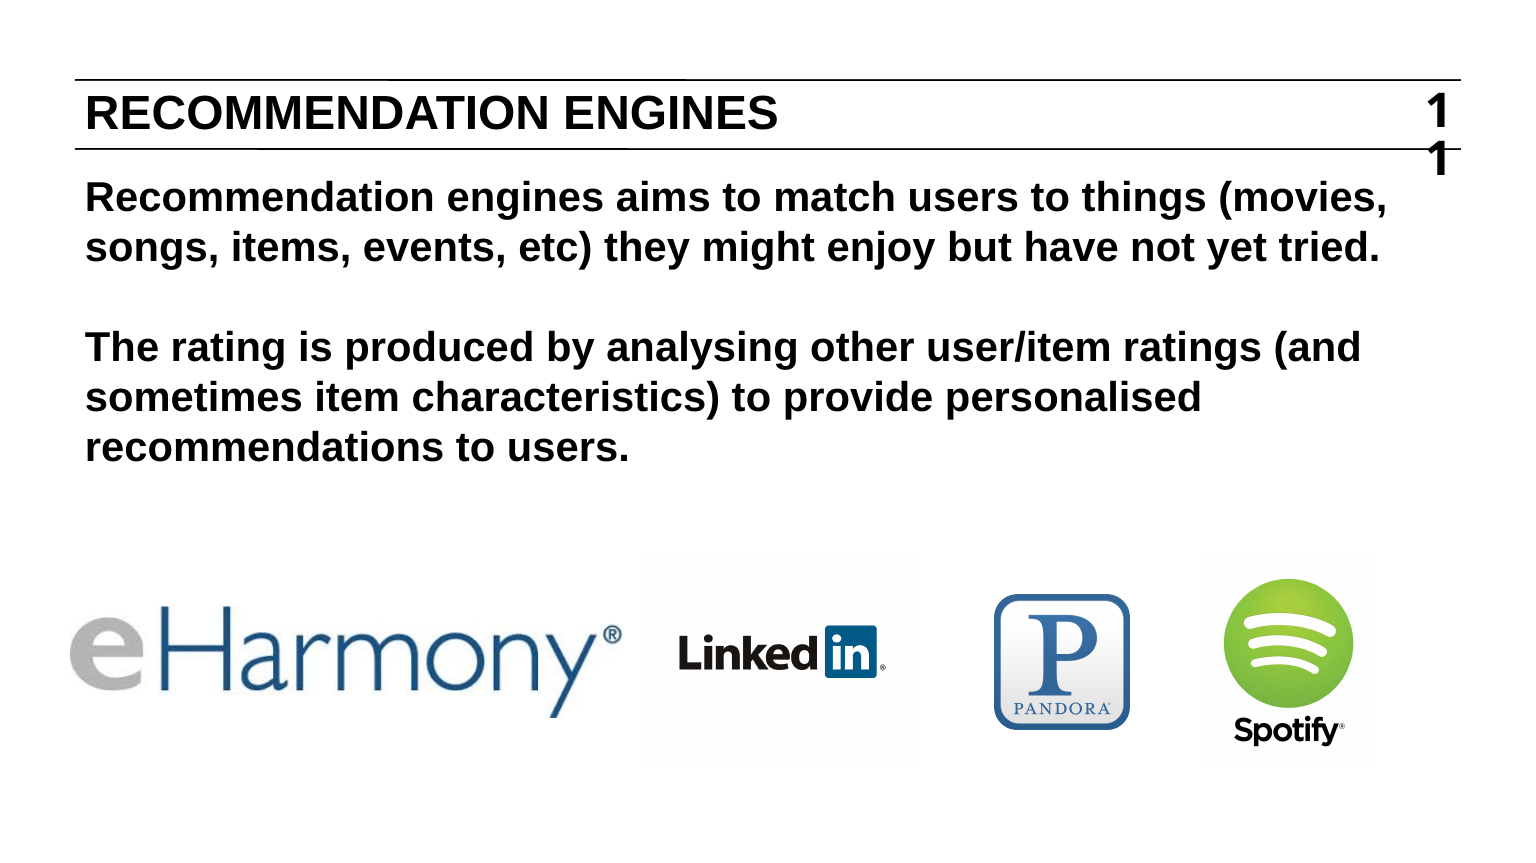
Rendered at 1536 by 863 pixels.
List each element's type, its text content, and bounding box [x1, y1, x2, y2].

title RECOMMENDATION ENGINES [76, 82, 1369, 160]
picture [994, 594, 1130, 731]
picture [640, 556, 922, 768]
picture [70, 606, 623, 719]
slide_number 11 [1424, 83, 1456, 142]
picture [1202, 556, 1376, 768]
list Recommendation engines aims to match users to things (movies, songs, items, events, etc) they might enjoy but have not yet tried. The rating is produced by analysing other user/item ratings (and sometimes item characteristics) to provide personalised recommendations to users. [76, 160, 1460, 823]
